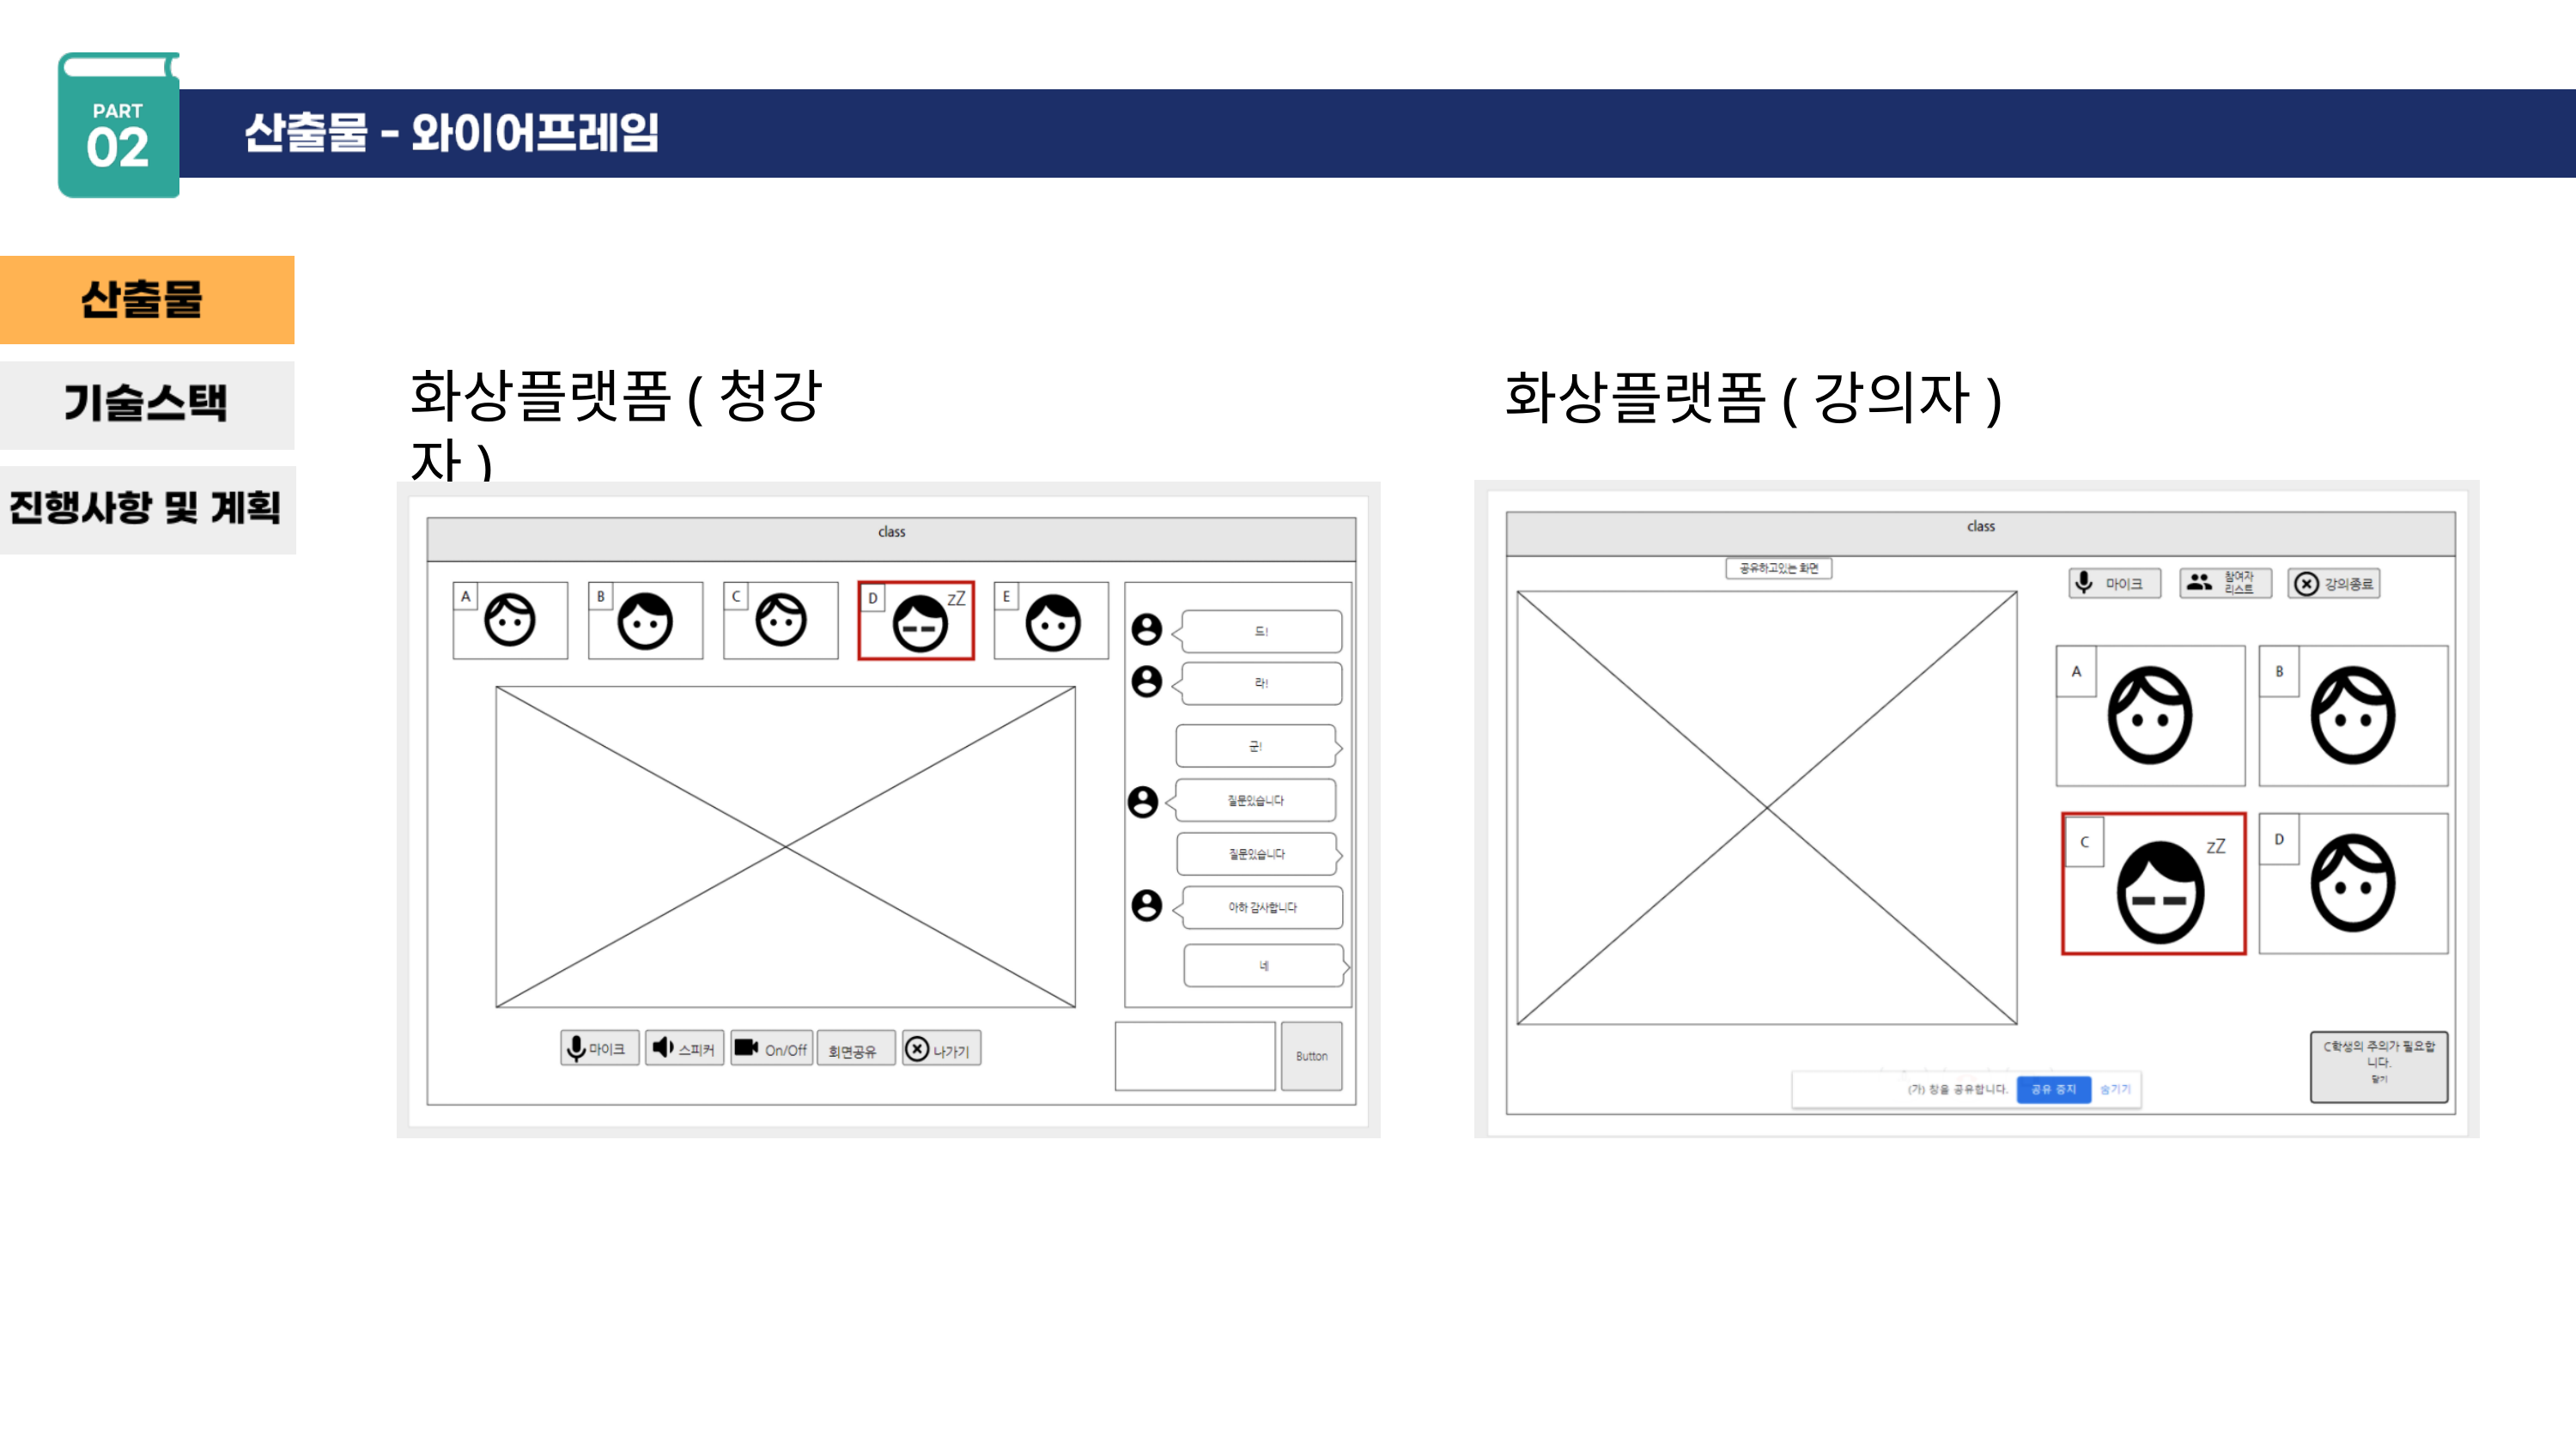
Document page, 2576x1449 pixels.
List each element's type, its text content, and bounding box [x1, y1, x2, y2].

picture [397, 482, 1382, 1139]
text_box 화상플랫폼(강의자) [1492, 355, 2018, 438]
text_box 화상플랫폼(청강자) [397, 354, 902, 482]
picture [77, 98, 174, 199]
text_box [0, 256, 323, 555]
picture [192, 99, 687, 180]
picture [1473, 480, 2480, 1139]
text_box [58, 52, 179, 198]
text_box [184, 89, 2576, 178]
